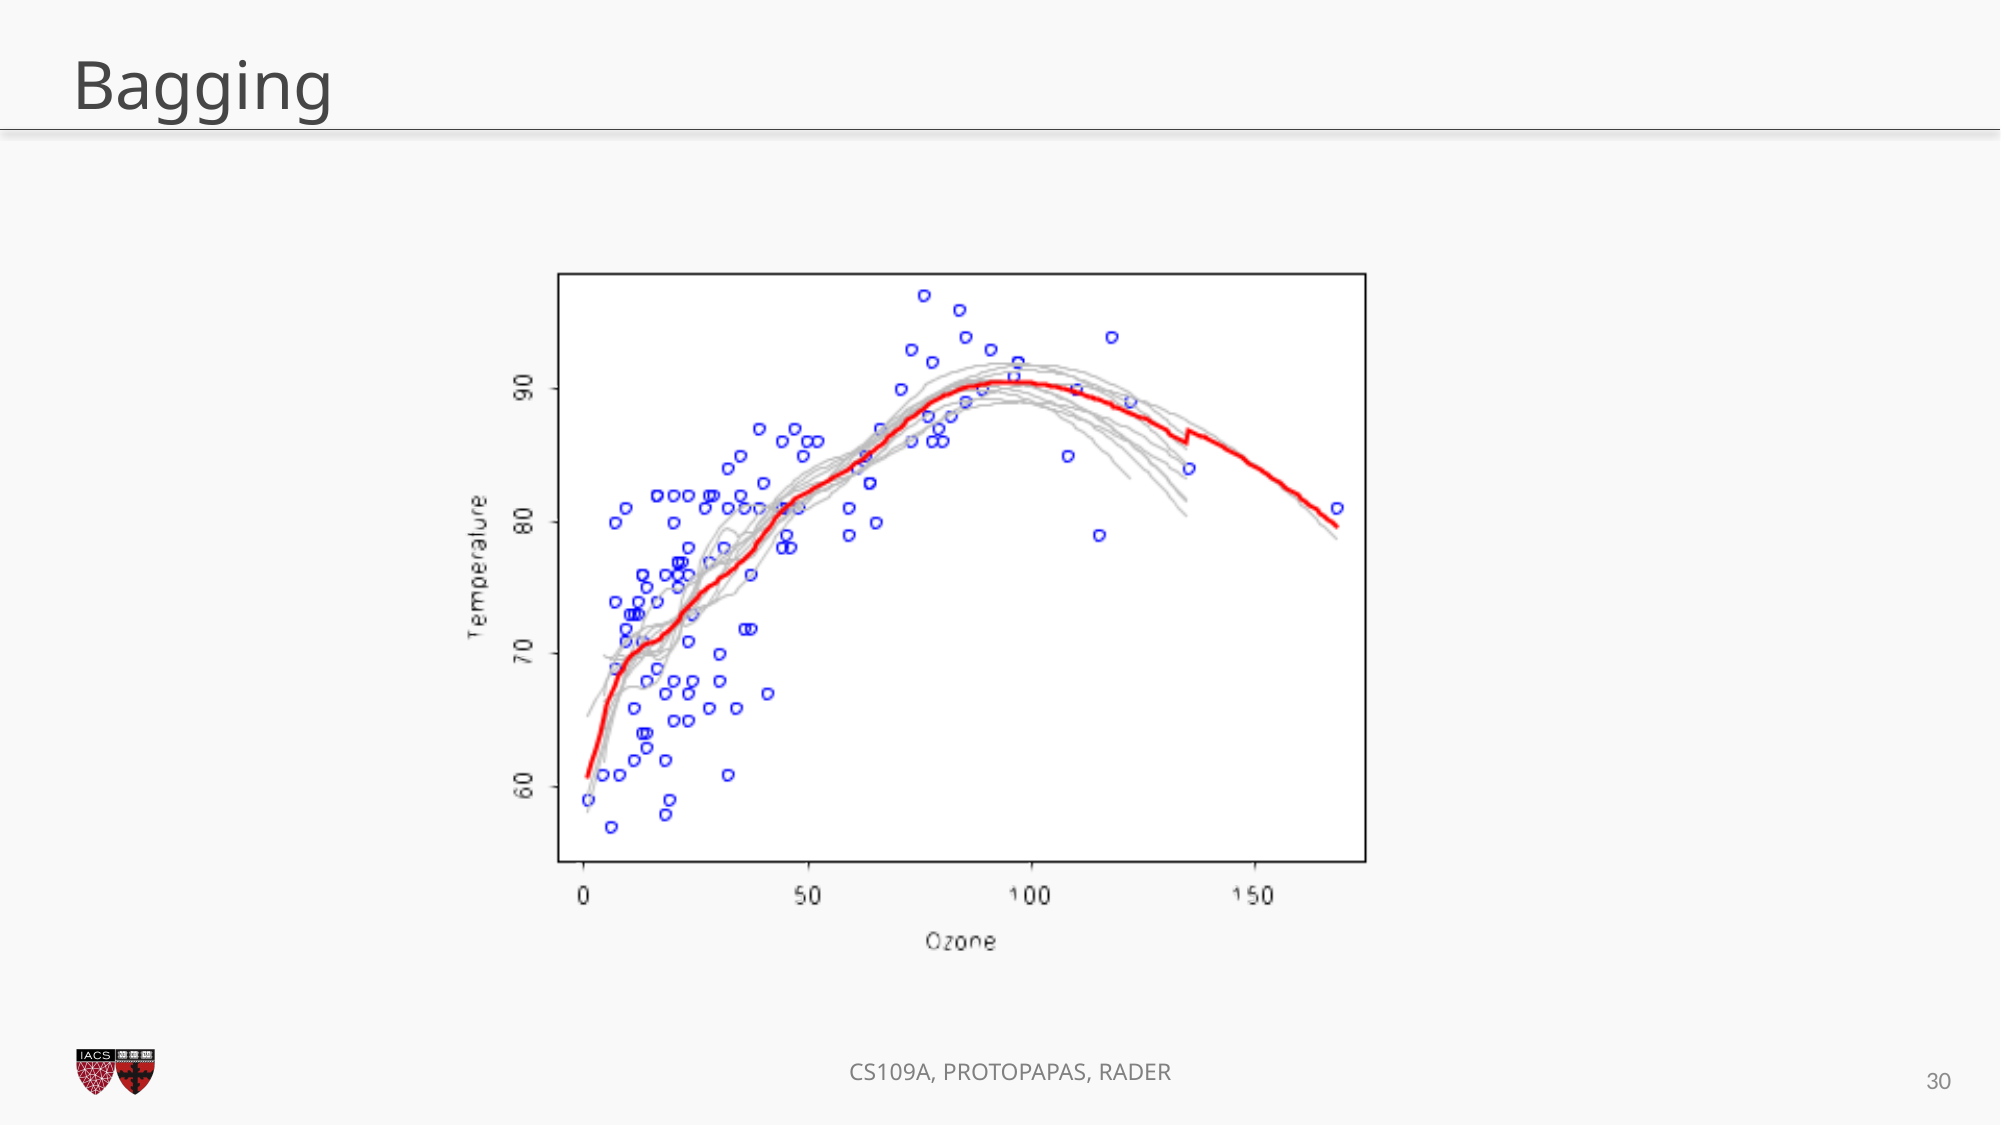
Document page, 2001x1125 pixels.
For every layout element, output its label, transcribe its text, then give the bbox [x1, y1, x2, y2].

picture [75, 1049, 155, 1095]
picture [463, 260, 1413, 976]
slide_number 30 [1500, 1050, 1967, 1110]
title Bagging [57, 35, 1943, 162]
